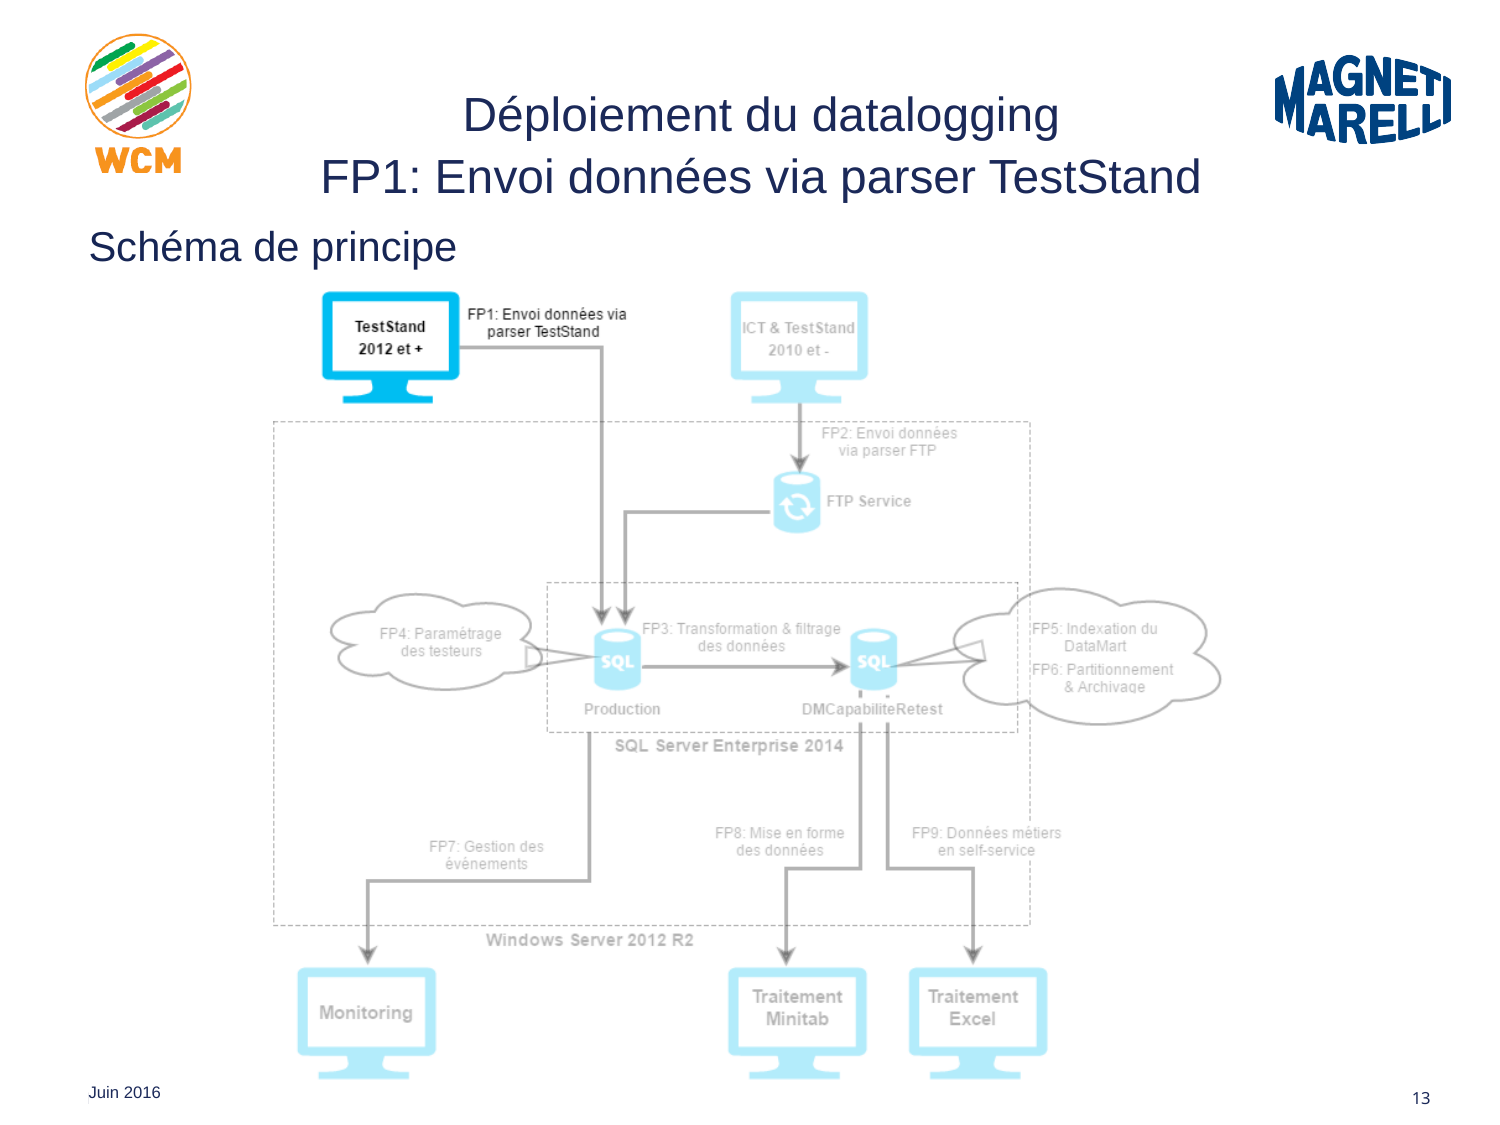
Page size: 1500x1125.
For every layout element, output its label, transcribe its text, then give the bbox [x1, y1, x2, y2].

picture [1275, 11, 1451, 188]
list Schéma de principe [88, 219, 1438, 1013]
title Déploiement du datalogging FP1: Envoi données via parser TestStand [289, 78, 1235, 220]
picture [53, 31, 231, 173]
footer Juin 2016 [88, 1082, 183, 1115]
slide_number 13 [1396, 1079, 1463, 1118]
picture [271, 290, 1235, 1082]
